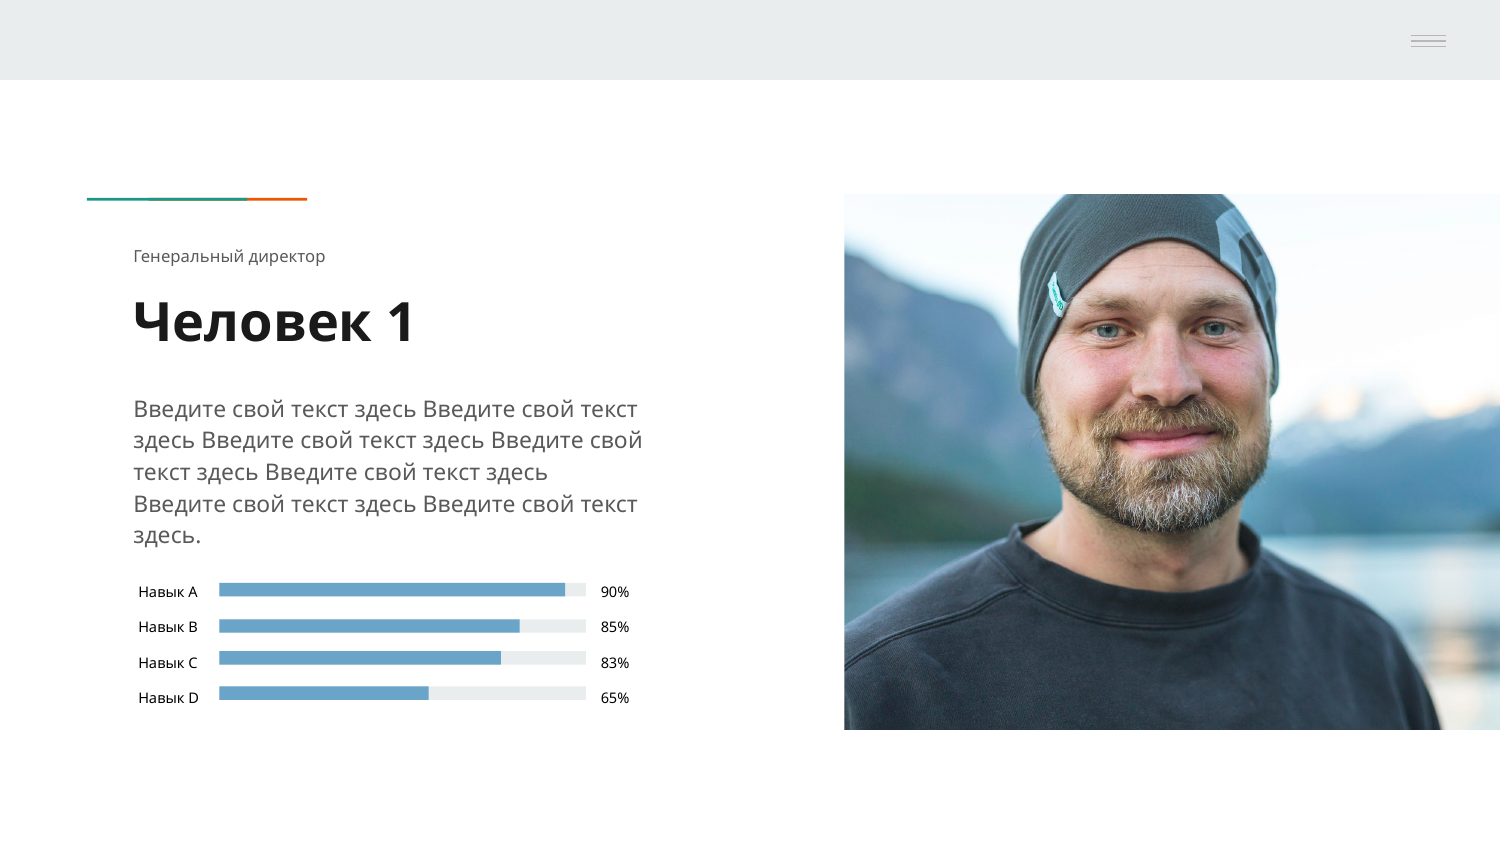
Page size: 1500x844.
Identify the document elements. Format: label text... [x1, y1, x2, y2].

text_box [219, 582, 587, 597]
text_box 83% [585, 635, 696, 671]
text_box Навык D [123, 671, 233, 711]
text_box 85% [585, 600, 696, 635]
text_box 65% [585, 671, 696, 711]
title Человек 1 [118, 271, 660, 357]
subtitle Генеральный директор [118, 227, 670, 267]
text_box 90% [585, 565, 696, 600]
picture [844, 194, 1500, 730]
text_box Навык B [123, 600, 233, 635]
text_box Навык C [123, 635, 233, 671]
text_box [219, 650, 587, 665]
text_box Навык A [123, 565, 233, 600]
list Введите свой текст здесь Введите свой текст здесь Введите свой текст здесь Введите свой текст здесь Введите свой текст здесь Введите свой текст здесь Введите свой текст здесь. [118, 375, 660, 551]
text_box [219, 686, 587, 701]
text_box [219, 618, 587, 633]
